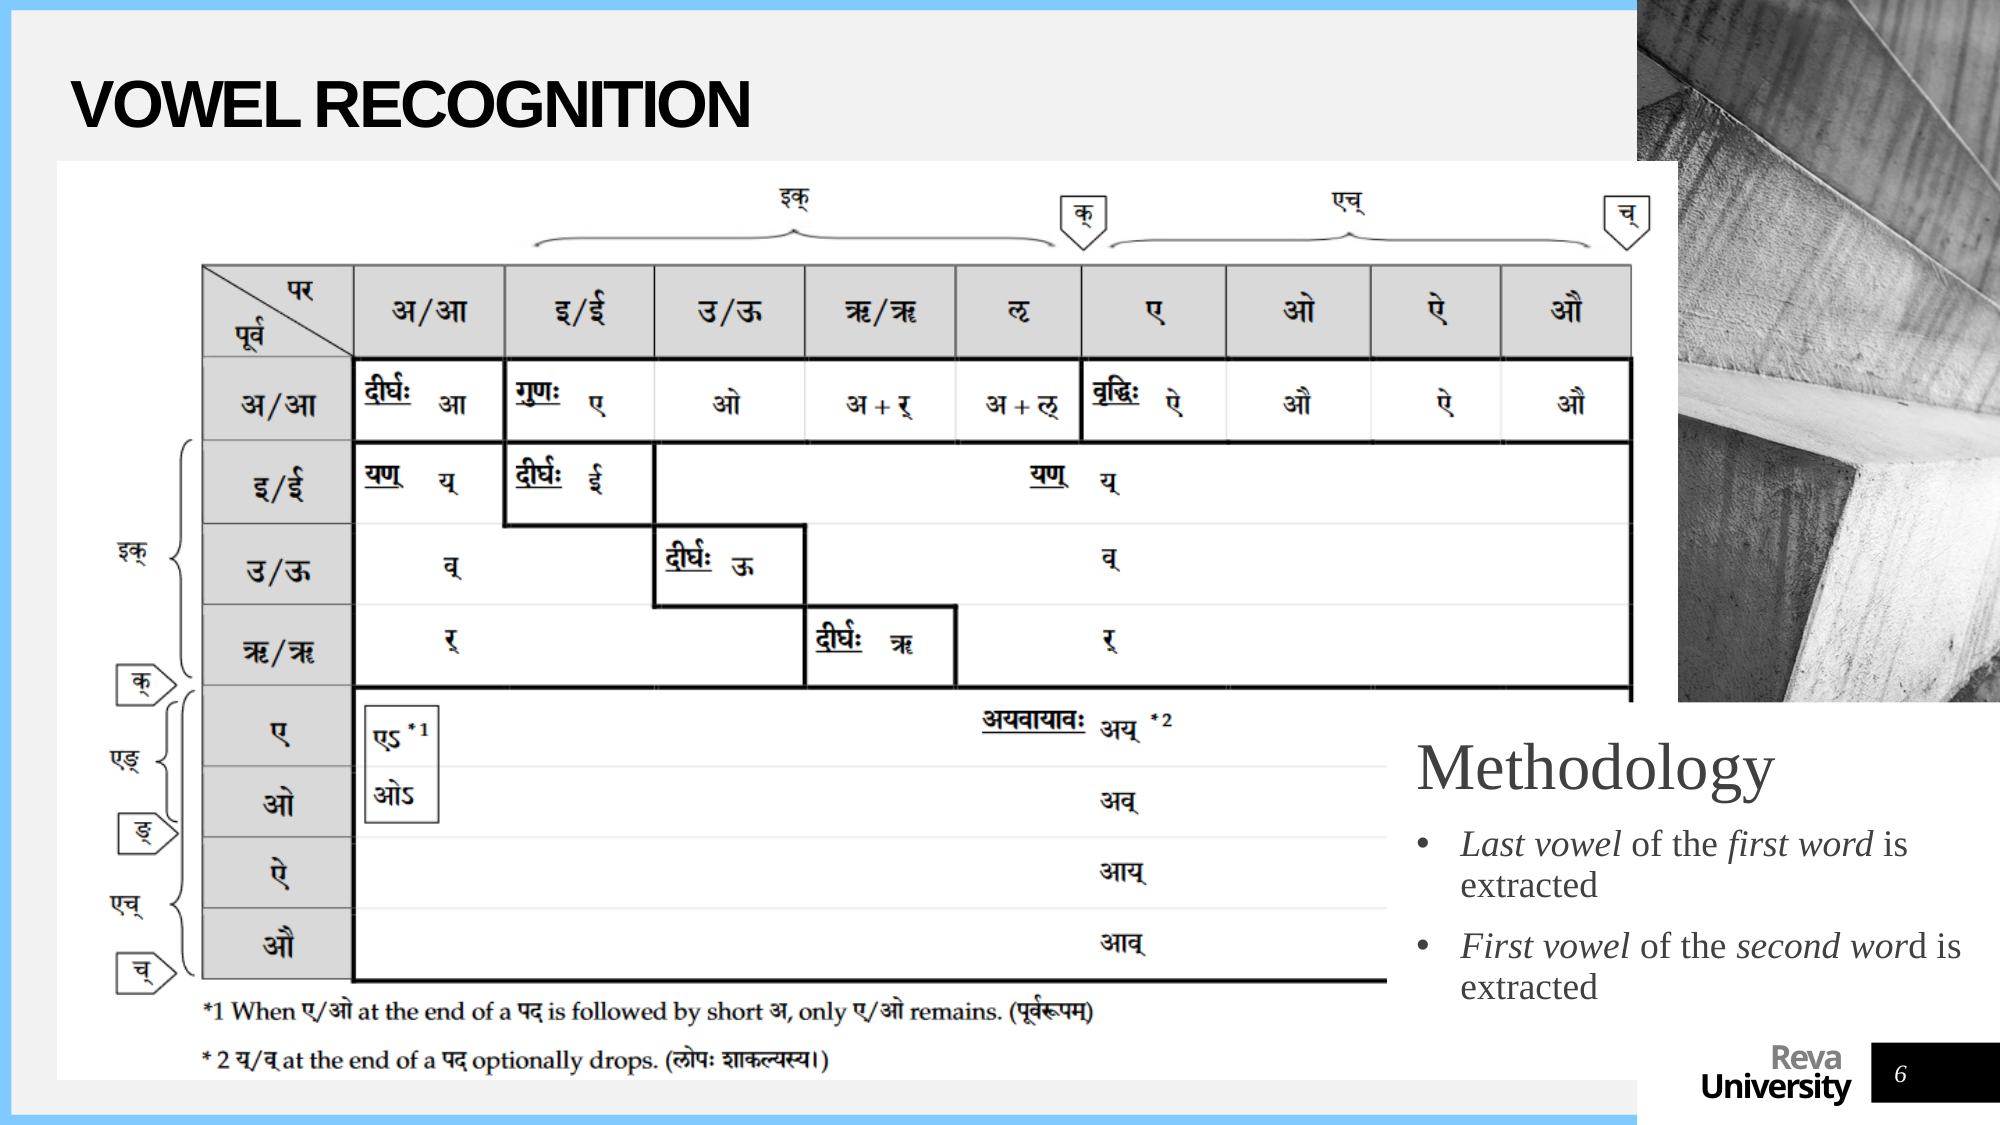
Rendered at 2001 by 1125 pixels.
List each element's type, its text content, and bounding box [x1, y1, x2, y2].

title Vowel Recognition [70, 70, 1569, 142]
slide_number 6 [1877, 1050, 1924, 1096]
picture [57, 0, 2000, 1080]
